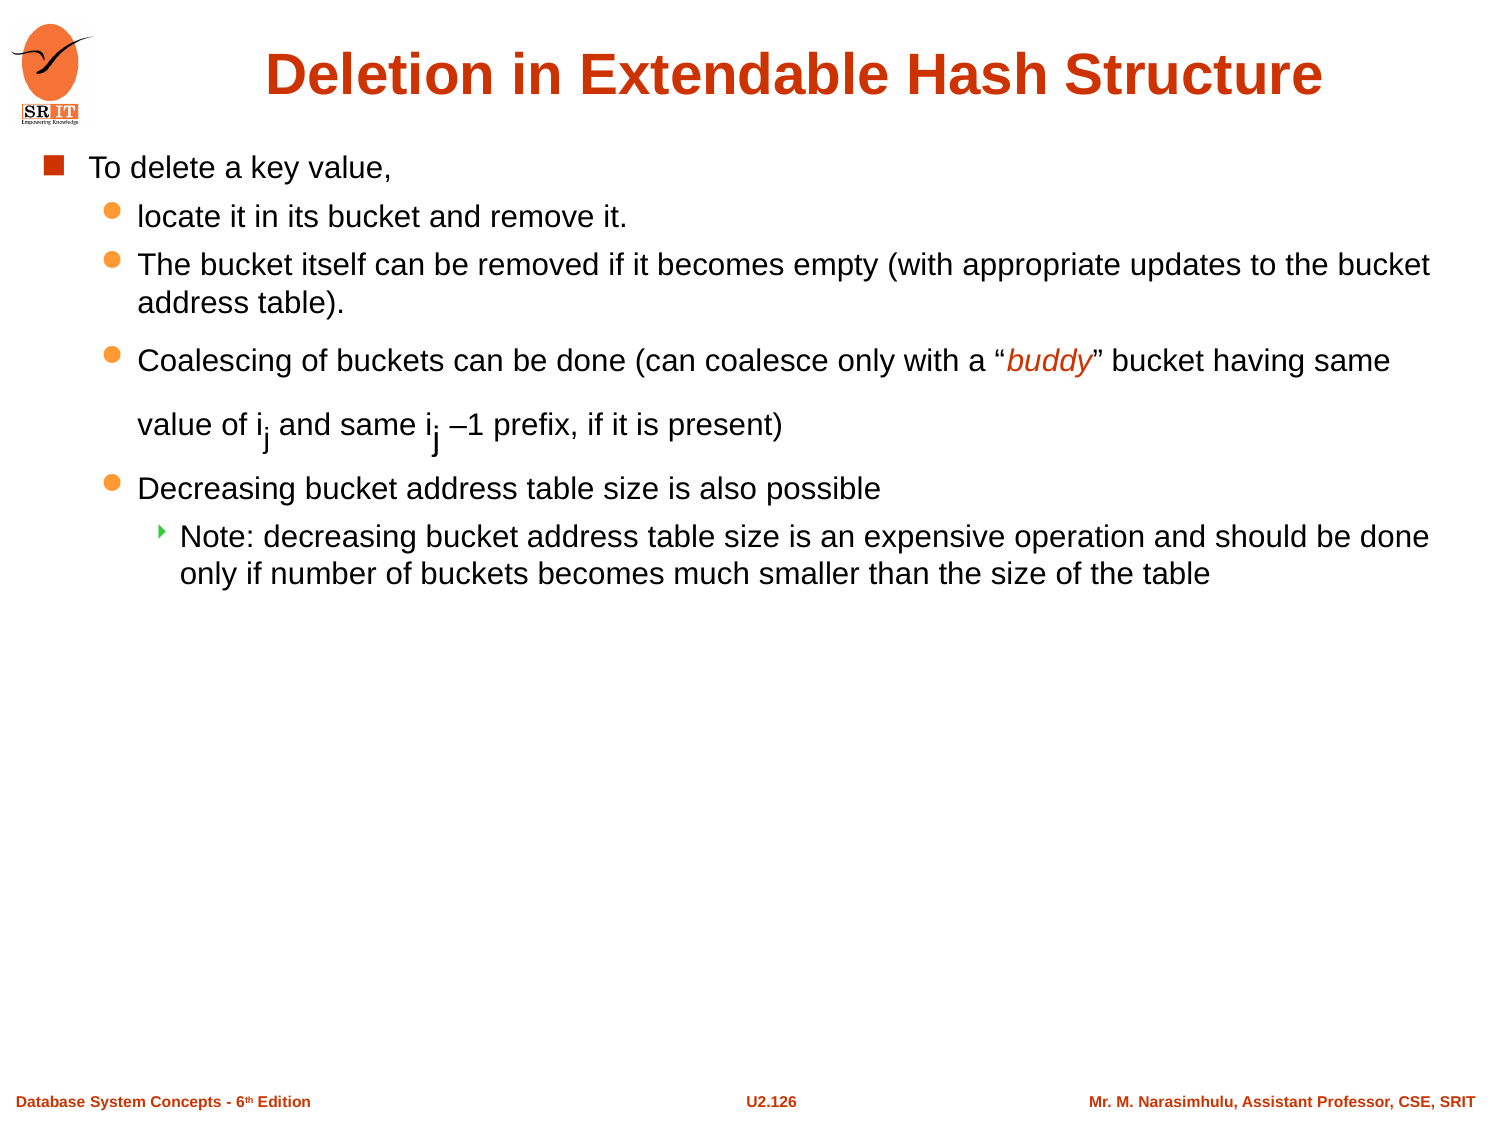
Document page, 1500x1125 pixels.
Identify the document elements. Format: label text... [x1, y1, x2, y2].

picture [11, 19, 93, 128]
list To delete a key value, locate it in its bucket and remove it. The bucket itself can be removed if it becomes empty (with appropriate updates to the bucket address table). Coalescing of buckets can be done (can coalesce only with a “buddy” bucket having same value of ij and same ij –1 prefix, if it is present) Decreasing bucket address table size is also possible Note: decreasing bucket address table size is an expensive operation and should be done only if number of buckets becomes much smaller than the size of the table [31, 140, 1483, 916]
title Deletion in Extendable Hash Structure [142, 38, 1448, 115]
